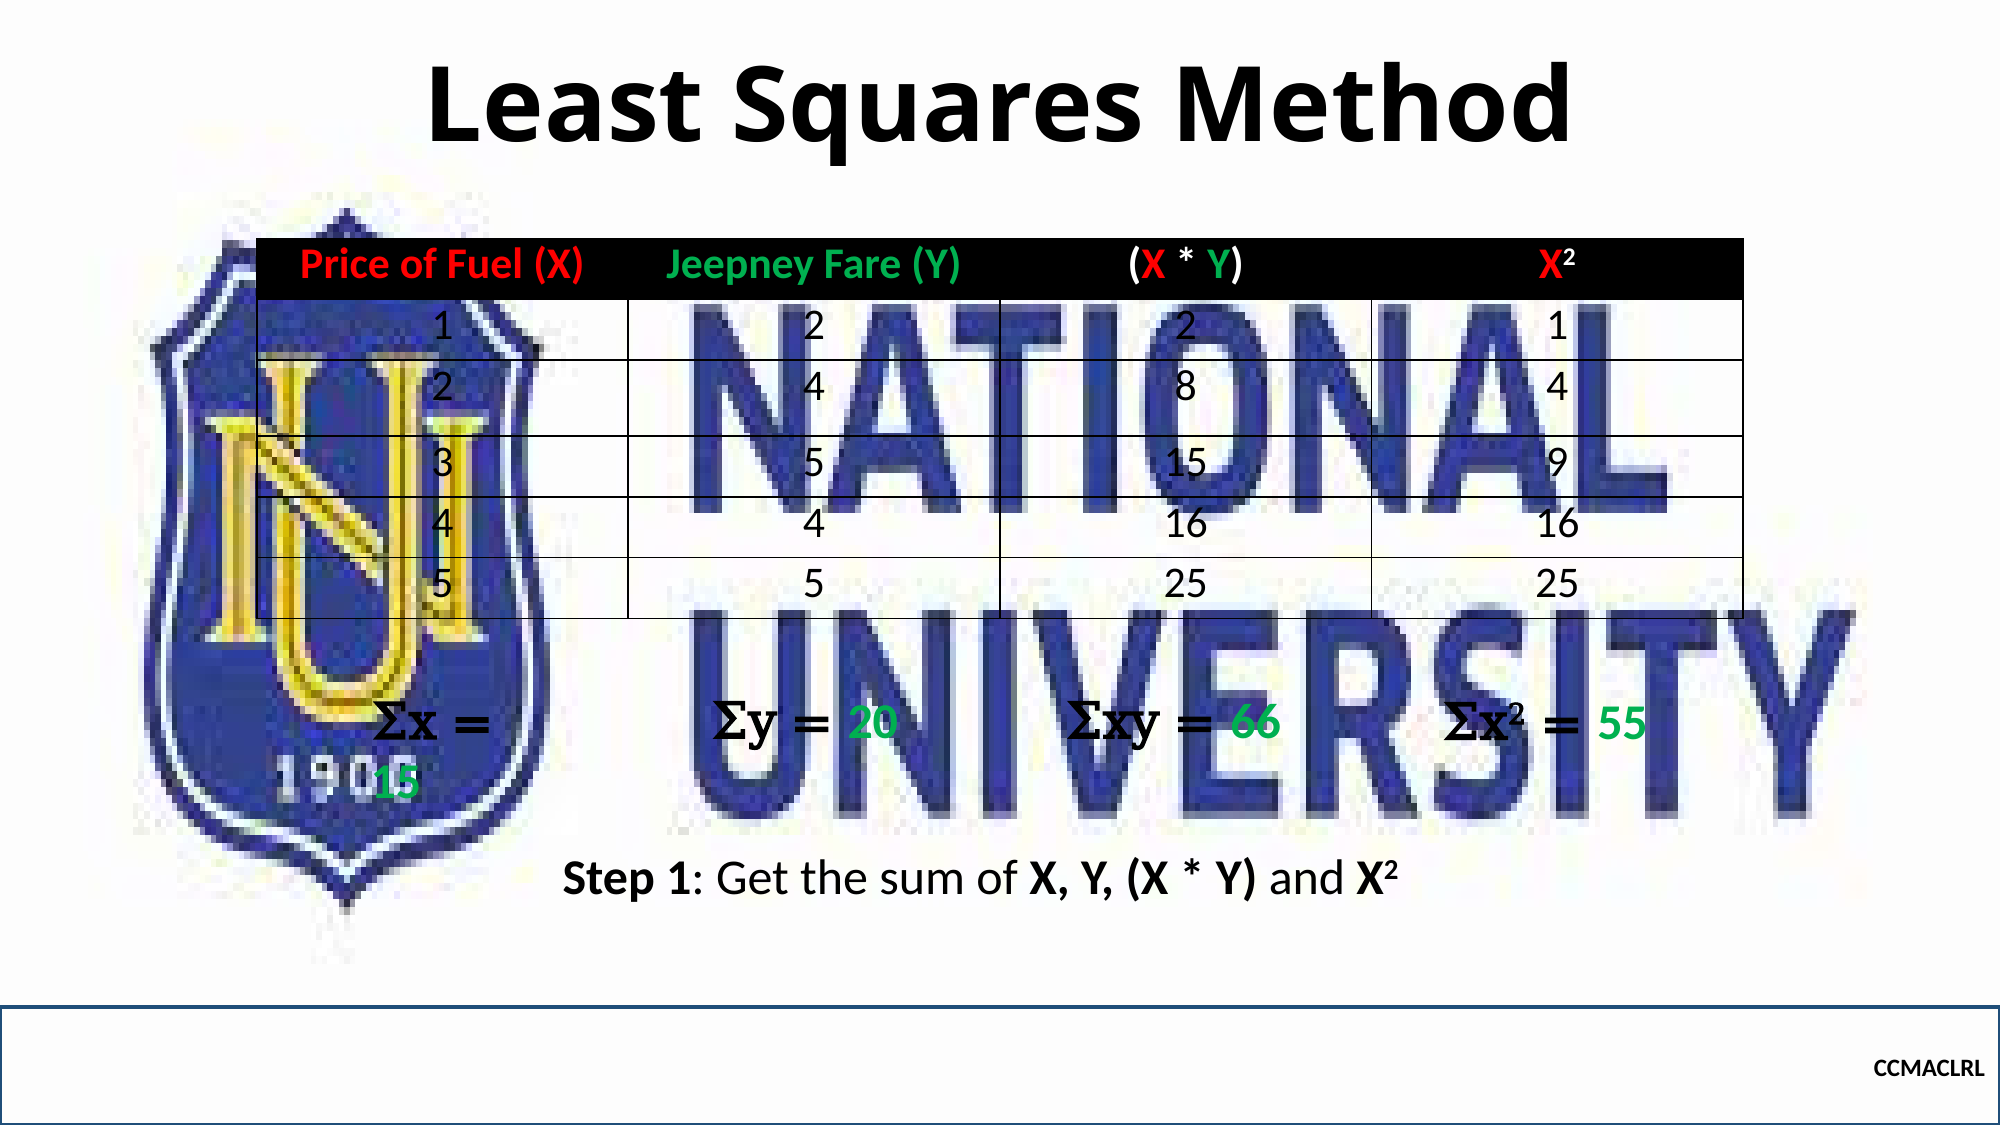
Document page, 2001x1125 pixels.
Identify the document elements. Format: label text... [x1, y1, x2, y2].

text_box Step 1: Get the sum of X, Y, (X * Y) and X2 [547, 836, 1452, 912]
title Least Squares Method [75, 53, 1925, 172]
text_box Σxy = 66 [1050, 680, 1296, 756]
text_box Σx = 15 [355, 681, 565, 817]
table_cell 1 [258, 300, 627, 359]
table_cell 16 [1001, 498, 1371, 557]
table_header X2 [1372, 239, 1743, 299]
table_cell 5 [629, 437, 999, 496]
table_cell 4 [258, 498, 627, 557]
table_cell 15 [1001, 437, 1371, 496]
text_box Σy = 20 [695, 680, 913, 756]
table_cell 25 [1001, 558, 1371, 618]
text_box Σx2 = 55 [1426, 681, 1663, 757]
table_cell 2 [1001, 300, 1371, 359]
table_header (X * Y) [1000, 239, 1372, 299]
table_cell 4 [629, 361, 999, 435]
table_cell 2 [258, 361, 627, 435]
table_cell 16 [1372, 498, 1742, 557]
table_cell 5 [258, 558, 627, 618]
picture [0, 0, 2000, 1007]
table_cell 9 [1372, 437, 1742, 496]
table_cell 8 [1001, 361, 1371, 435]
table_cell 2 [629, 300, 999, 359]
table_cell 3 [258, 437, 627, 496]
table_cell 4 [629, 498, 999, 557]
table_header Price of Fuel (X) [257, 239, 628, 299]
table_cell 5 [629, 558, 999, 618]
footer CCMACLRL [0, 1007, 2000, 1125]
table_cell 4 [1372, 361, 1742, 435]
table_cell 25 [1372, 558, 1742, 618]
table_header Jeepney Fare (Y) [628, 239, 1000, 299]
table_cell 1 [1372, 300, 1742, 359]
